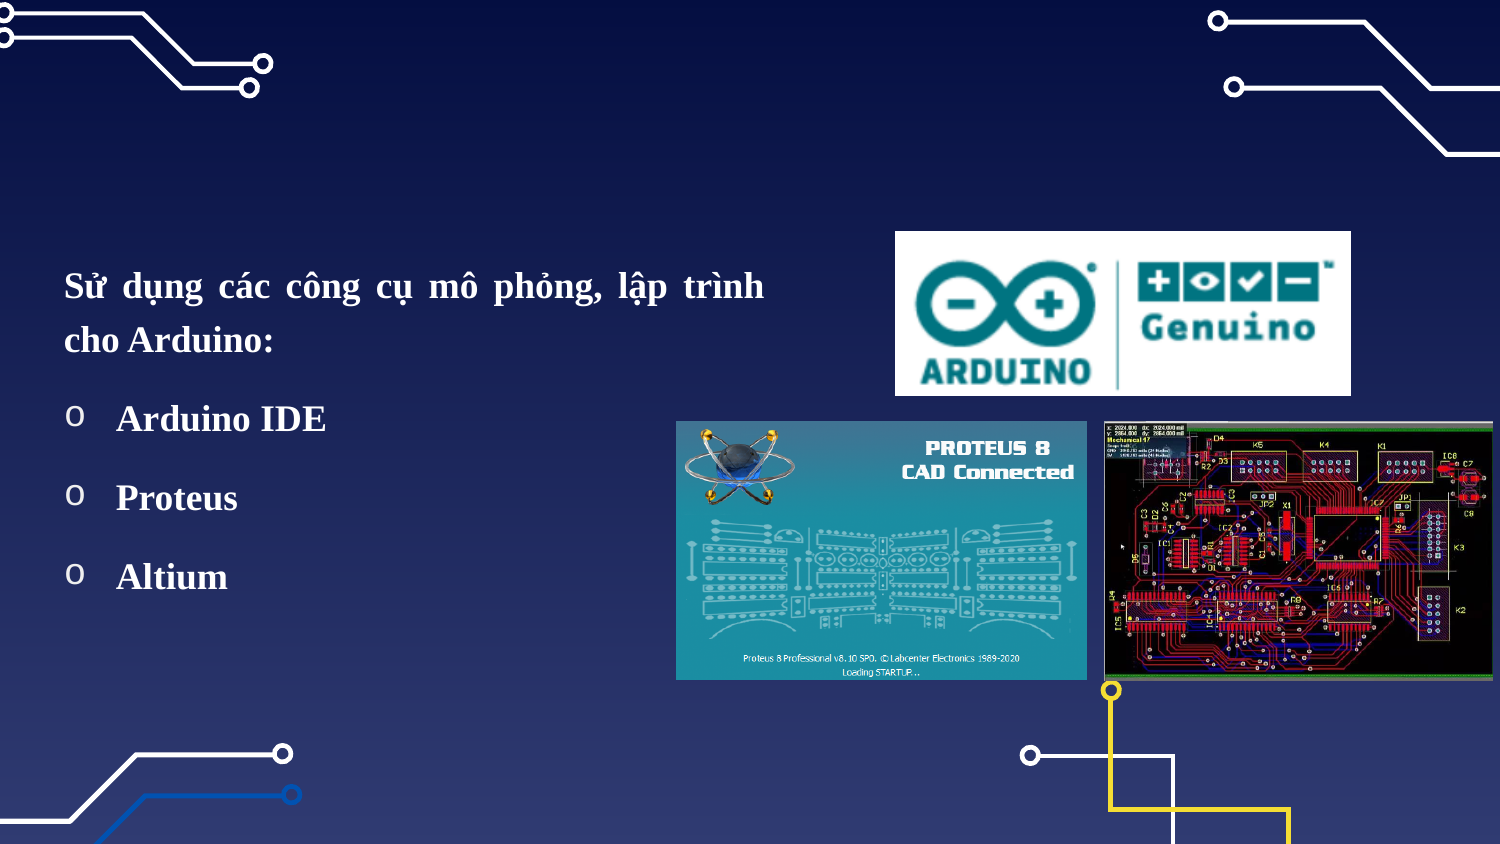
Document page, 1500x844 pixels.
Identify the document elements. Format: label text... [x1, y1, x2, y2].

list Sử dụng các công cụ mô phỏng, lập trình cho Arduino: Arduino IDE Proteus Altium [25, 167, 780, 681]
picture [676, 421, 1087, 680]
picture [895, 230, 1351, 396]
picture [1104, 421, 1493, 682]
